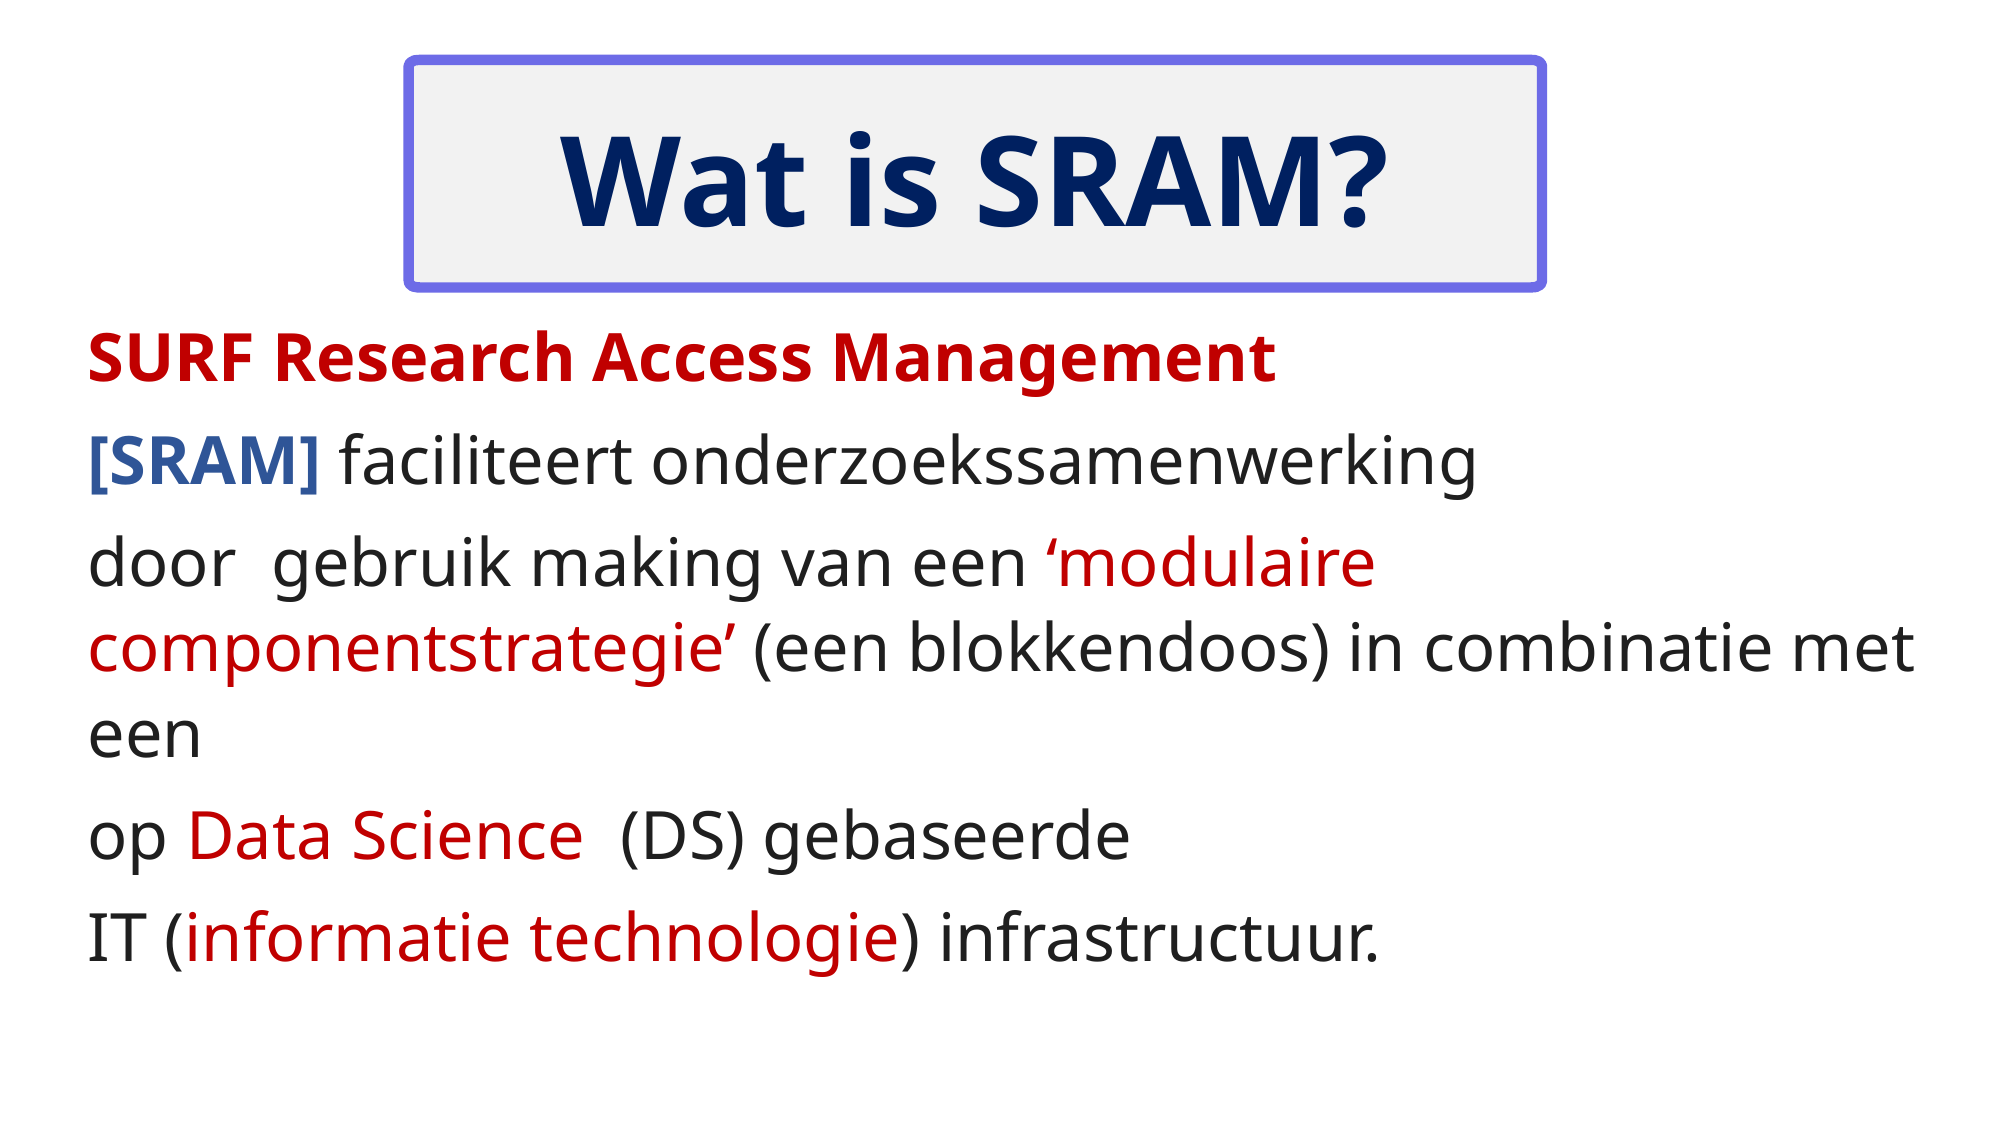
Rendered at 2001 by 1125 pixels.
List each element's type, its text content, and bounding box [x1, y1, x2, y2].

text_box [408, 59, 1543, 288]
text_box SURF Research Access Management [SRAM] faciliteert onderzoekssamenwerking door gebruik making van een ‘modulaire componentstrategie’ (een blokkendoos) in combinatie met een op Data Science (DS) gebaseerde IT (informatie technologie) infrastructuur. [87, 291, 1963, 975]
